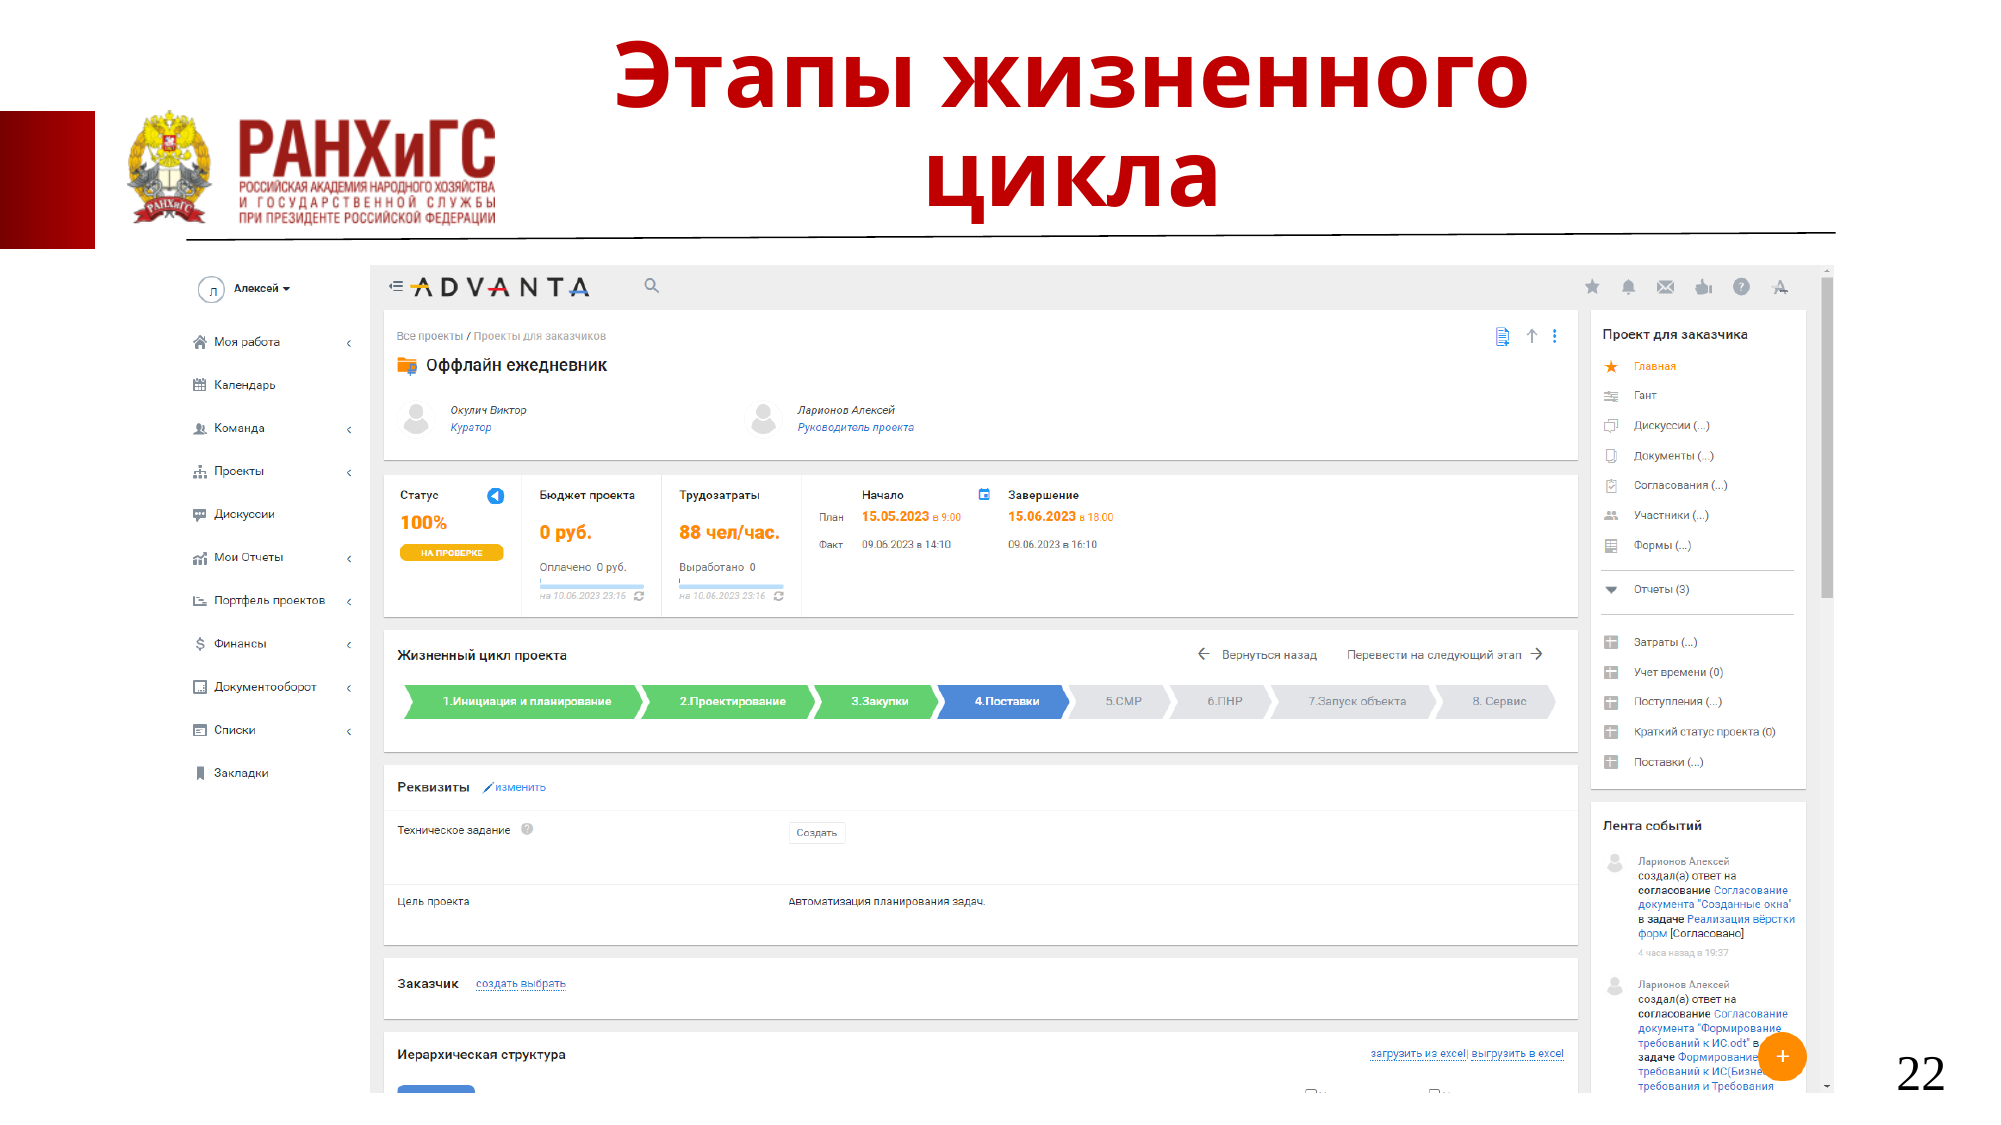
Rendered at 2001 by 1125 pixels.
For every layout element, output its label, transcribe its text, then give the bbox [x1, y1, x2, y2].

text_box 2 [1881, 1033, 1962, 1104]
text_box [186, 232, 1836, 241]
picture [127, 110, 495, 226]
picture [179, 265, 1835, 1093]
title Этапы жизненного цикла [512, 112, 1633, 227]
picture [0, 111, 96, 250]
